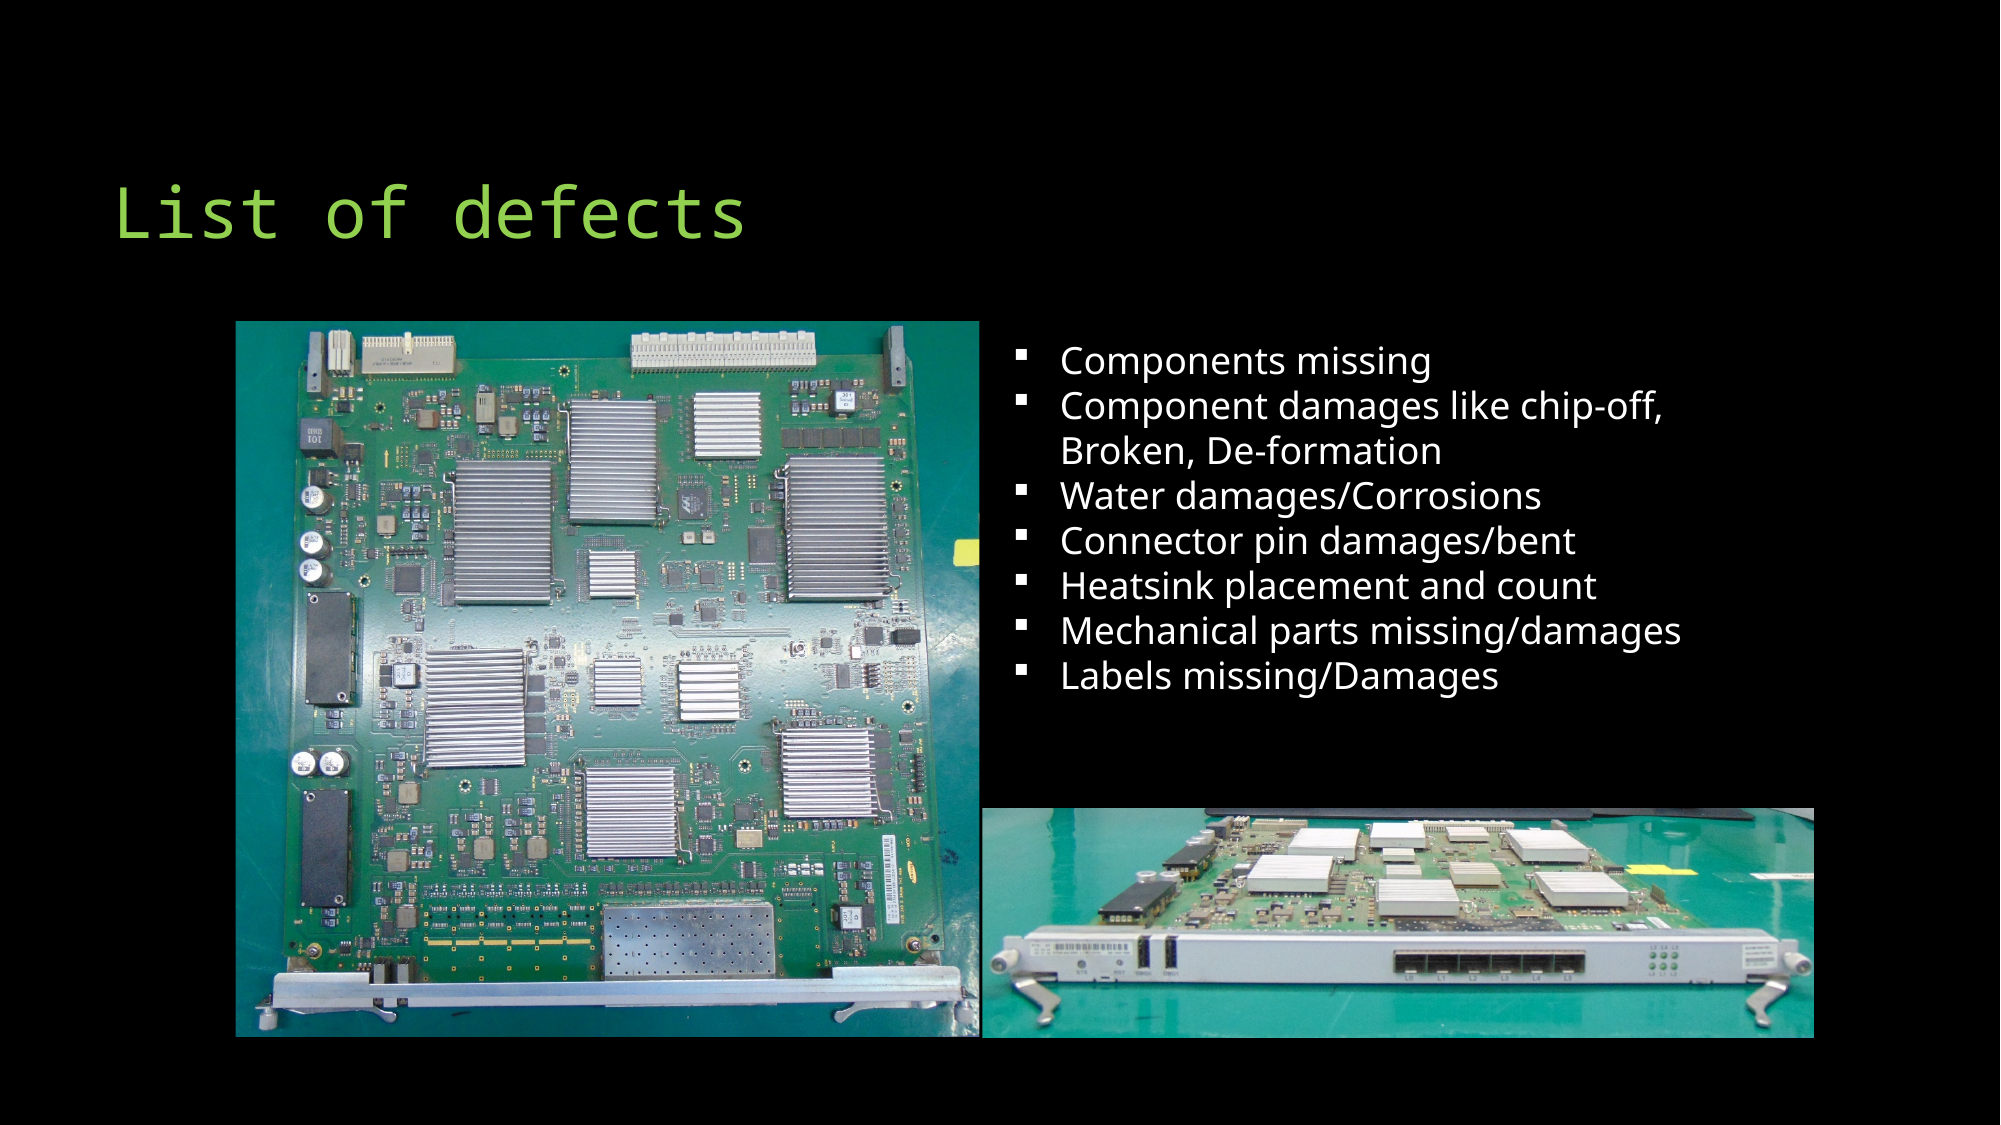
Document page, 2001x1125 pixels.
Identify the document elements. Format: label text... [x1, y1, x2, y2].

picture [235, 321, 980, 1037]
title List of defects [97, 125, 1903, 262]
picture [982, 808, 1814, 1038]
text_box Components missing Component damages like chip-off, Broken, De-formation Water damages/Corrosions Connector pin damages/bent Heatsink placement and count Mechanical parts missing/damages Labels missing/Damages [998, 329, 1796, 705]
